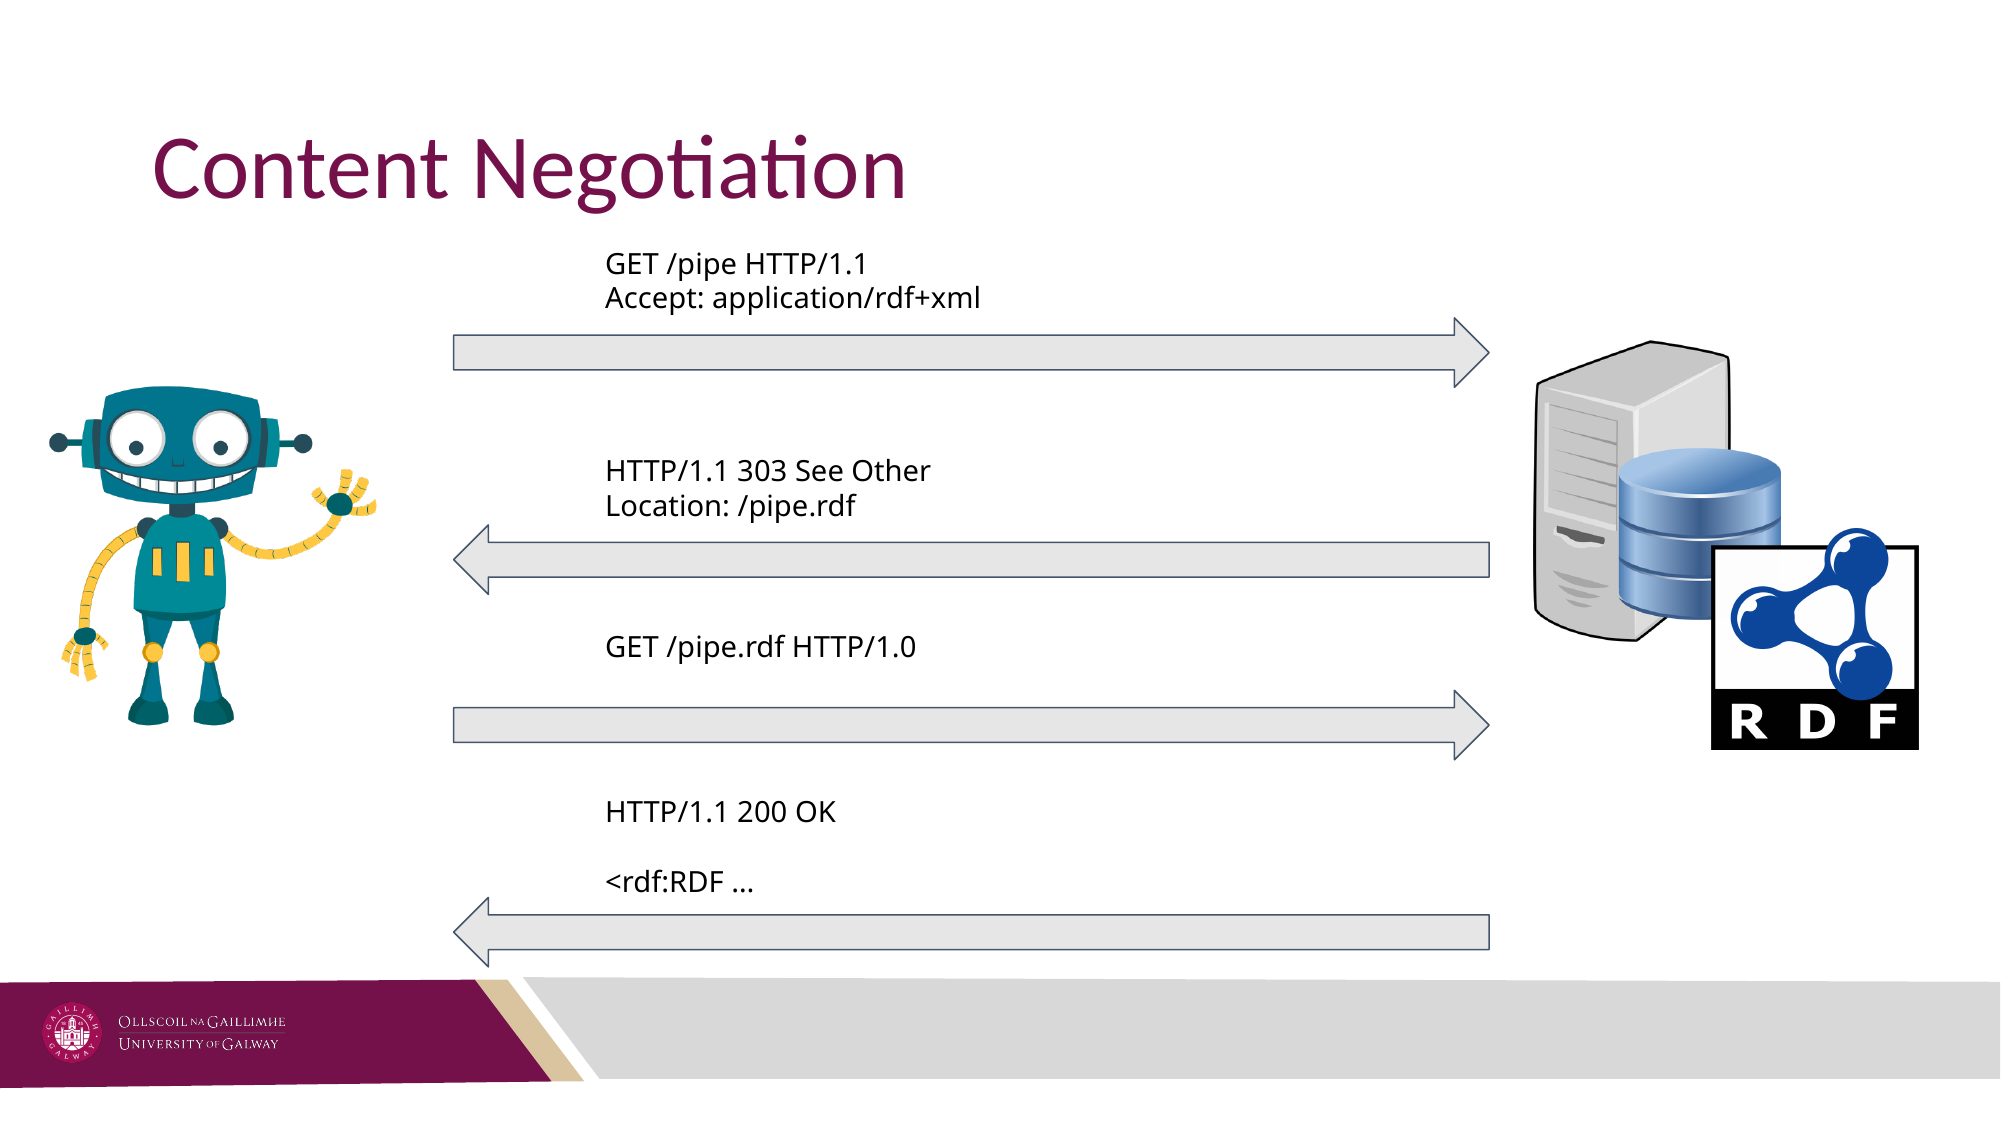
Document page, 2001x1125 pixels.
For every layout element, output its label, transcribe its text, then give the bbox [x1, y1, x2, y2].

title Content Negotiation [137, 59, 1863, 278]
picture [18, 361, 407, 750]
text_box [453, 897, 1490, 967]
picture [1533, 340, 1919, 750]
text_box GET /pipe HTTP/1.1 Accept: application/rdf+xml [590, 229, 1410, 331]
text_box GET /pipe.rdf HTTP/1.0 [590, 613, 1410, 714]
picture [42, 1002, 285, 1063]
text_box HTTP/1.1 200 OK <rdf:RDF … [590, 778, 1410, 879]
text_box [453, 524, 1490, 595]
text_box [453, 317, 1490, 388]
text_box HTTP/1.1 303 See Other Location: /pipe.rdf [590, 436, 1410, 538]
text_box [453, 690, 1490, 760]
